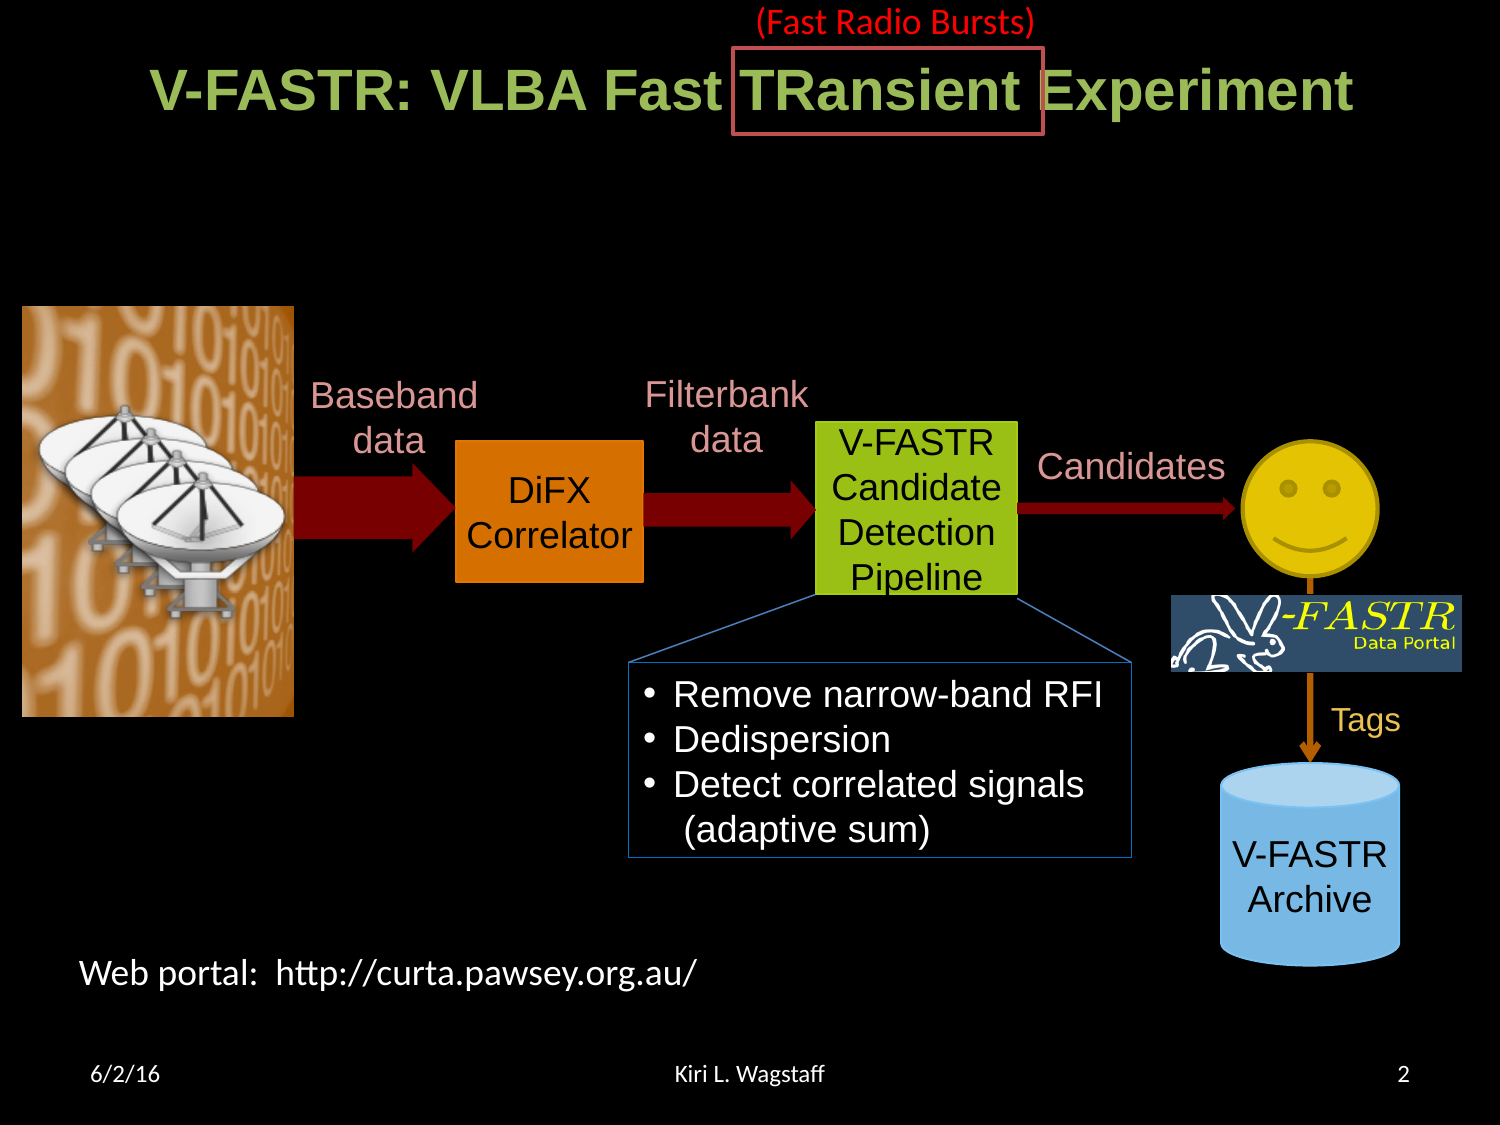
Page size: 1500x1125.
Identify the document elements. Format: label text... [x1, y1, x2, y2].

slide_number 2 [1074, 1042, 1425, 1103]
text_box V-FASTR: VLBA Fast TRansient Experiment [1057, 45, 1370, 130]
footer Kiri L. Wagstaff [512, 1042, 988, 1103]
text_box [22, 305, 1464, 1002]
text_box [732, 0, 1053, 134]
text_box V-FASTR: VLBA Fast TRansient Experiment [134, 45, 727, 130]
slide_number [75, 1042, 425, 1103]
